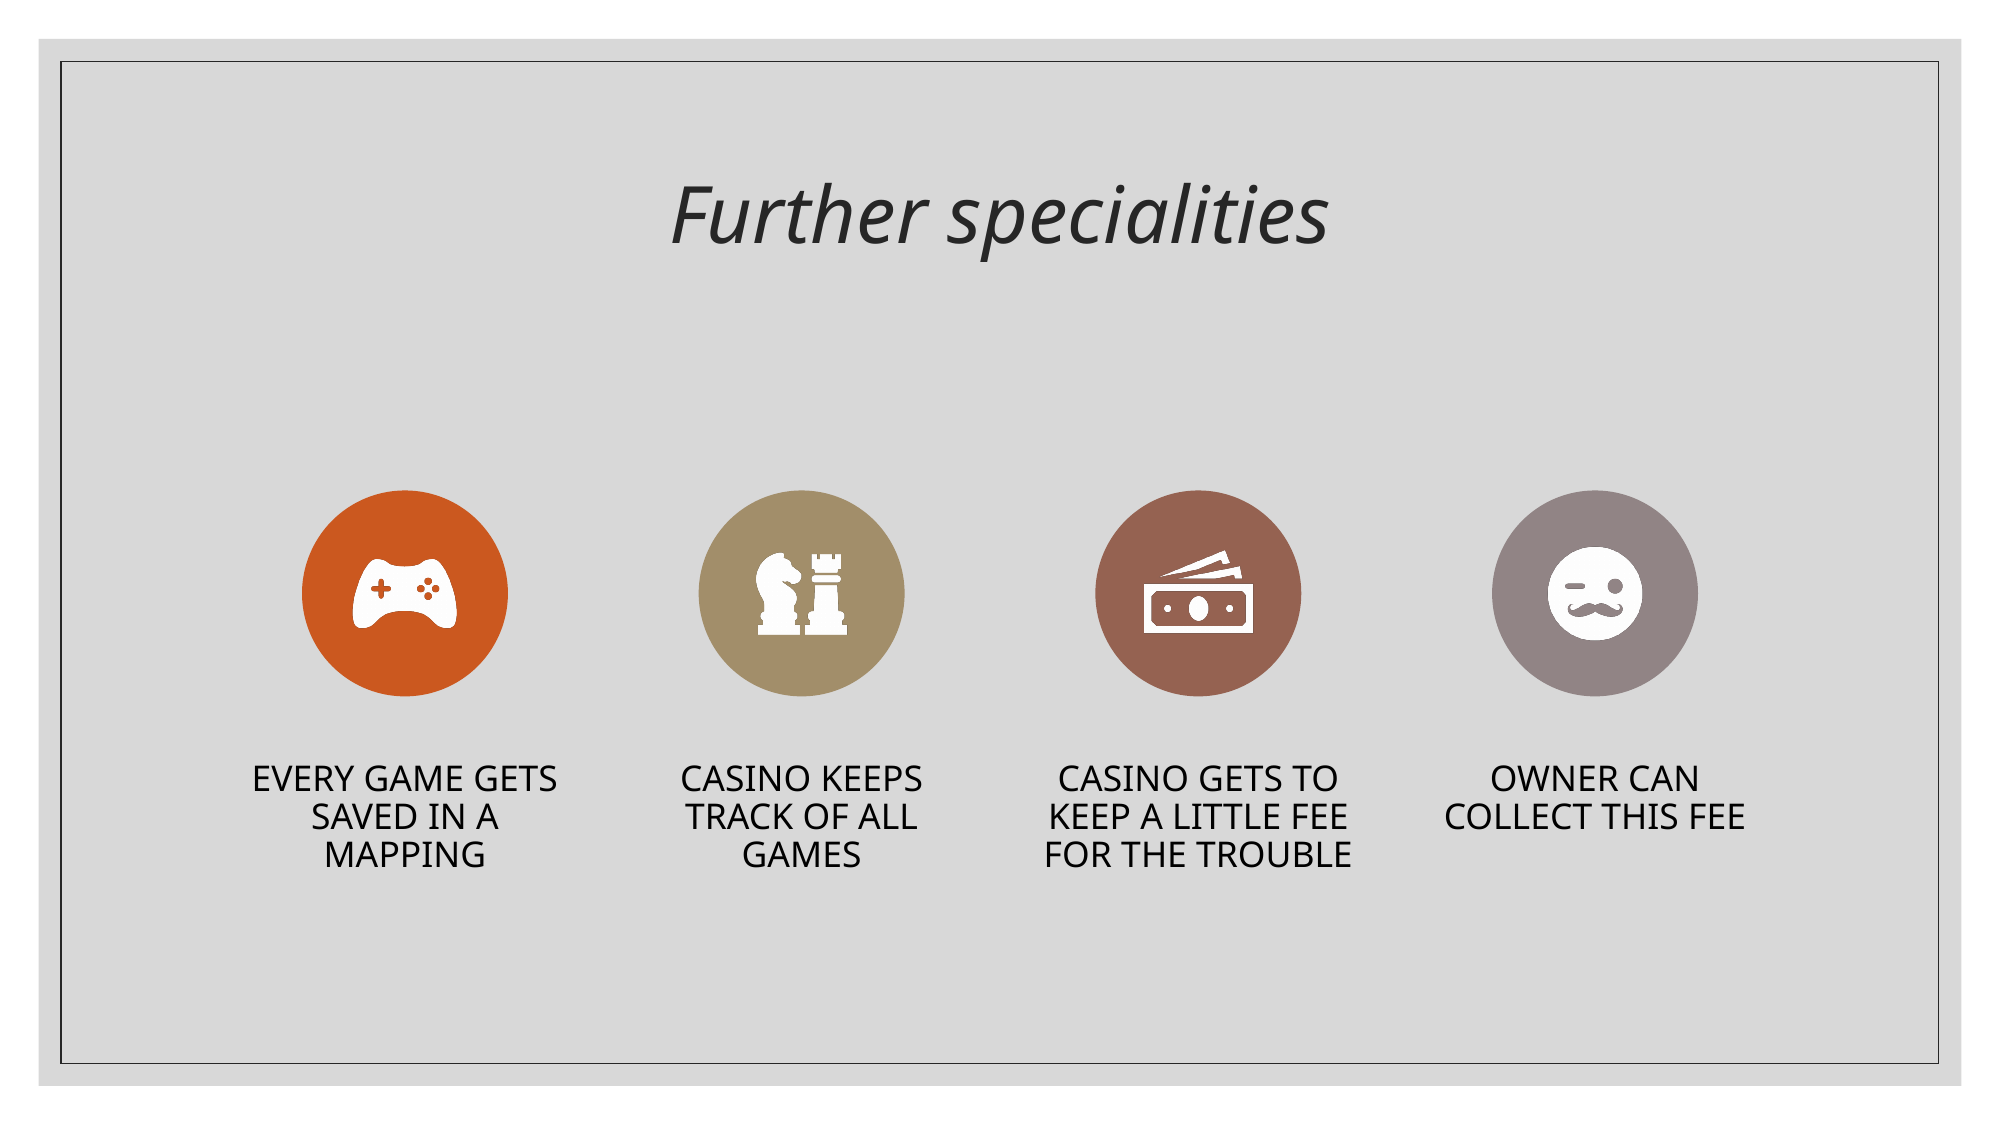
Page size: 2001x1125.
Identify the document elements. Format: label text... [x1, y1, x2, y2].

title Further specialities [174, 105, 1825, 331]
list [174, 378, 1825, 991]
